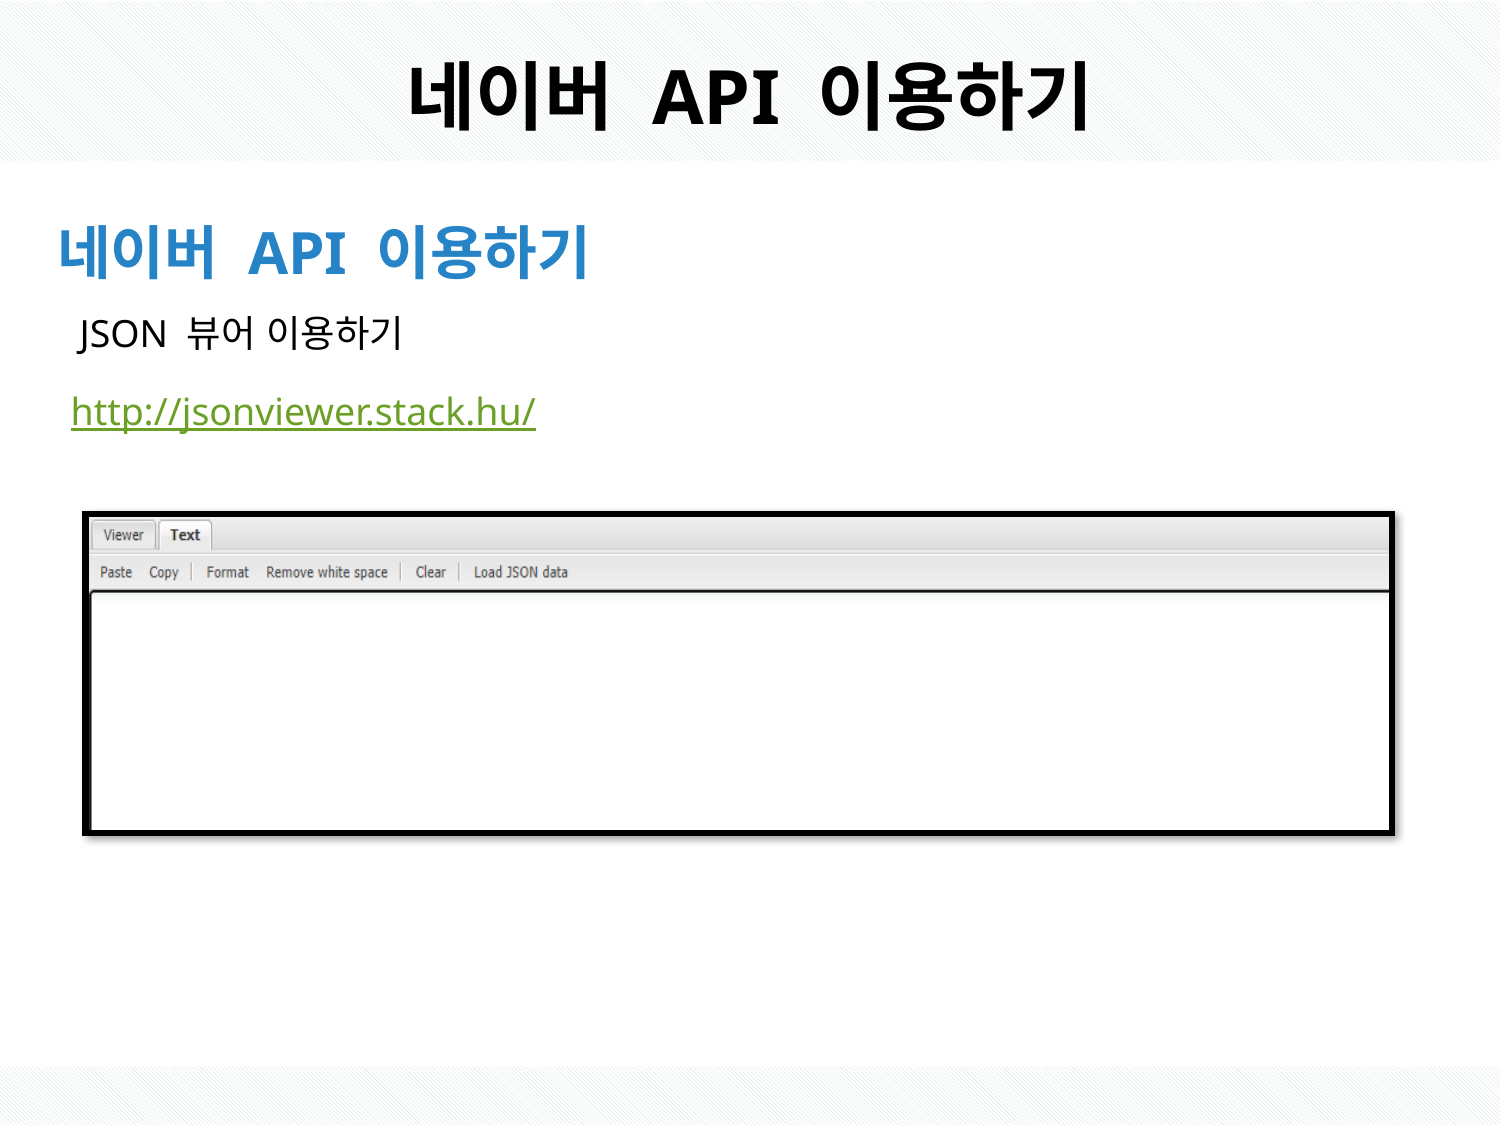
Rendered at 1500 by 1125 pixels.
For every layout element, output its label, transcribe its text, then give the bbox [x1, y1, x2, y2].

list 네이버 API 이용하기 [41, 208, 1500, 1071]
title 네이버 API 이용하기 [0, 1, 1500, 161]
picture [88, 516, 1389, 831]
text_box JSON 뷰어 이용하기 [64, 302, 815, 363]
text_box http://jsonviewer.stack.hu/ [55, 380, 551, 446]
